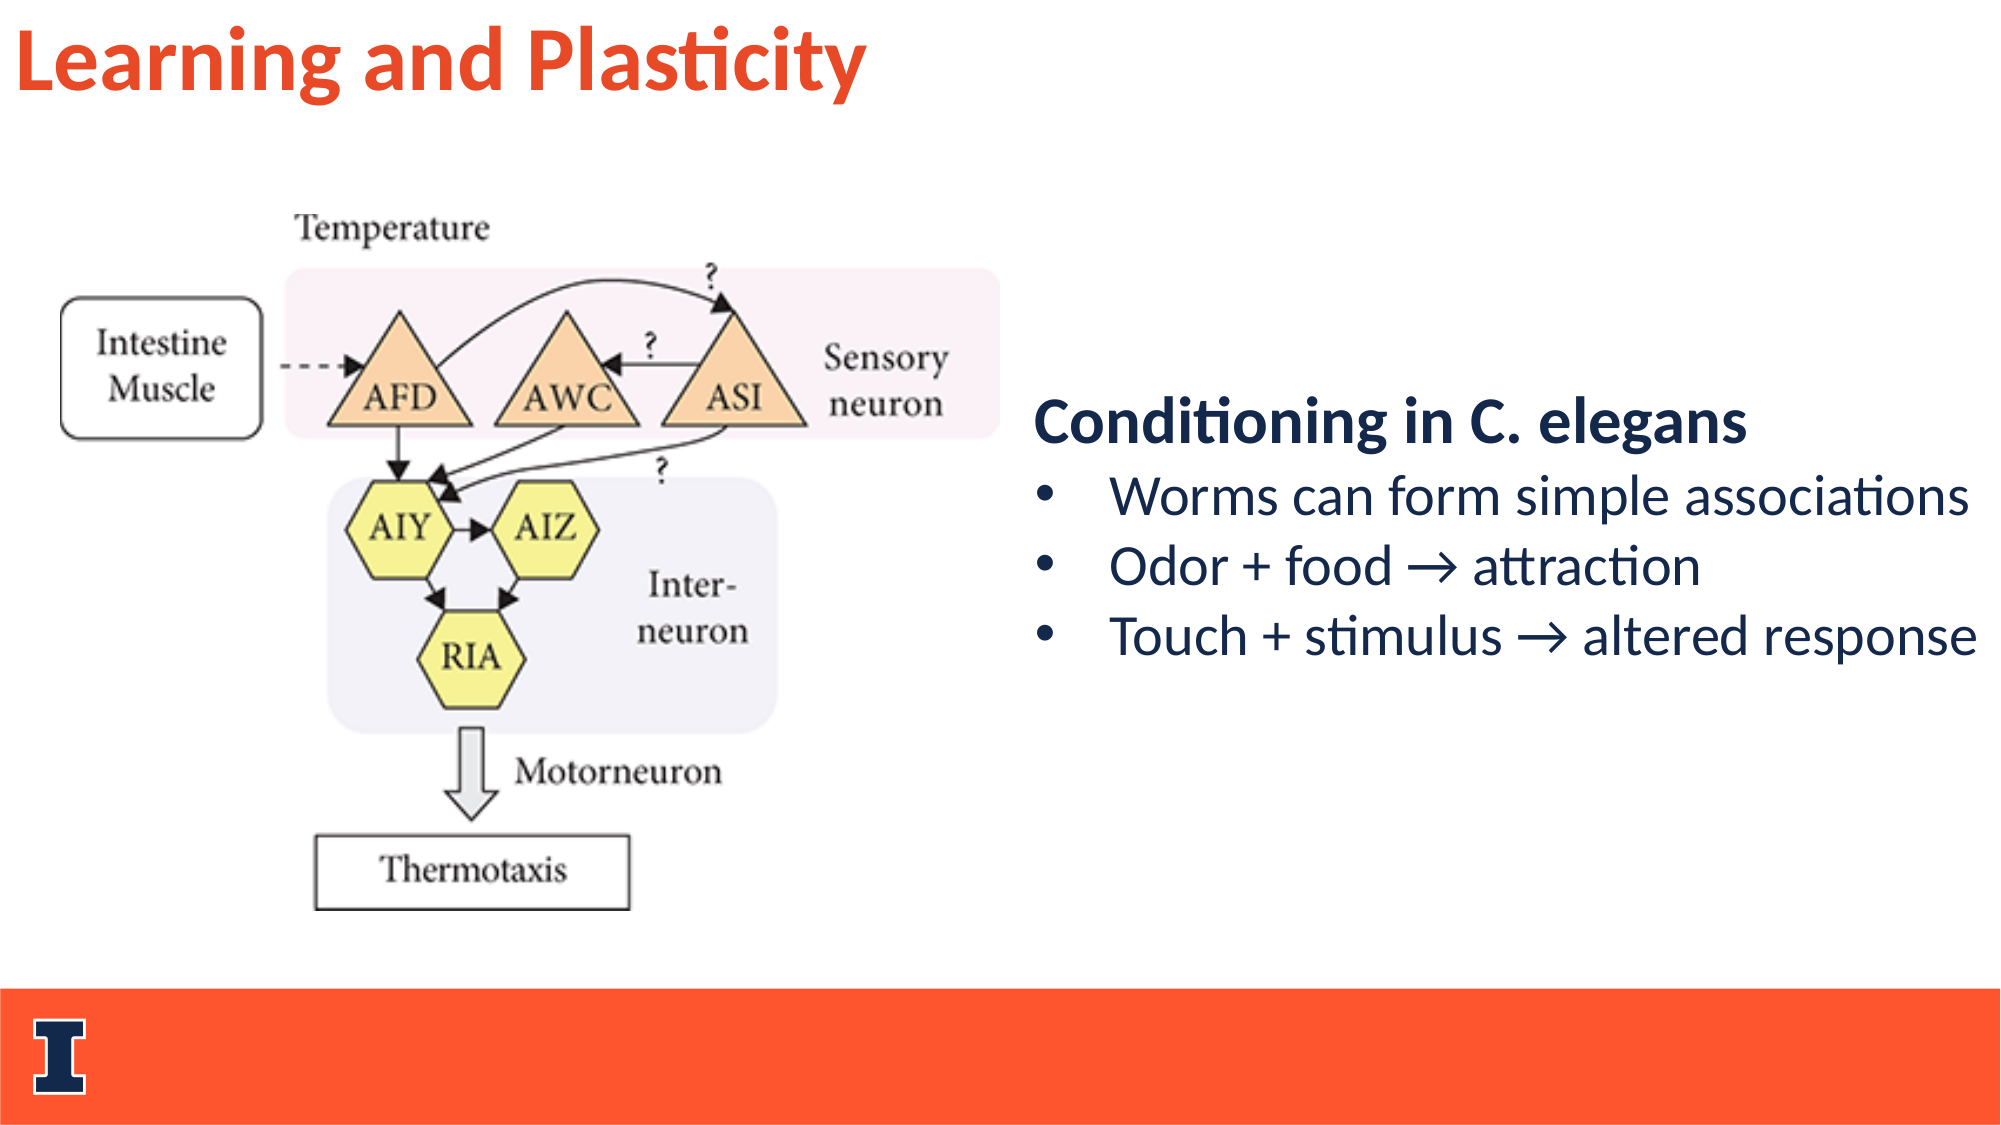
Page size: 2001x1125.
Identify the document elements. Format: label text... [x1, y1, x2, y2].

picture [0, 0, 2001, 1125]
text_box Learning and Plasticity [0, 0, 1884, 121]
text_box Conditioning in C. elegans Worms can form simple associations Odor + food → attraction Touch + stimulus → altered response [1020, 369, 2000, 675]
